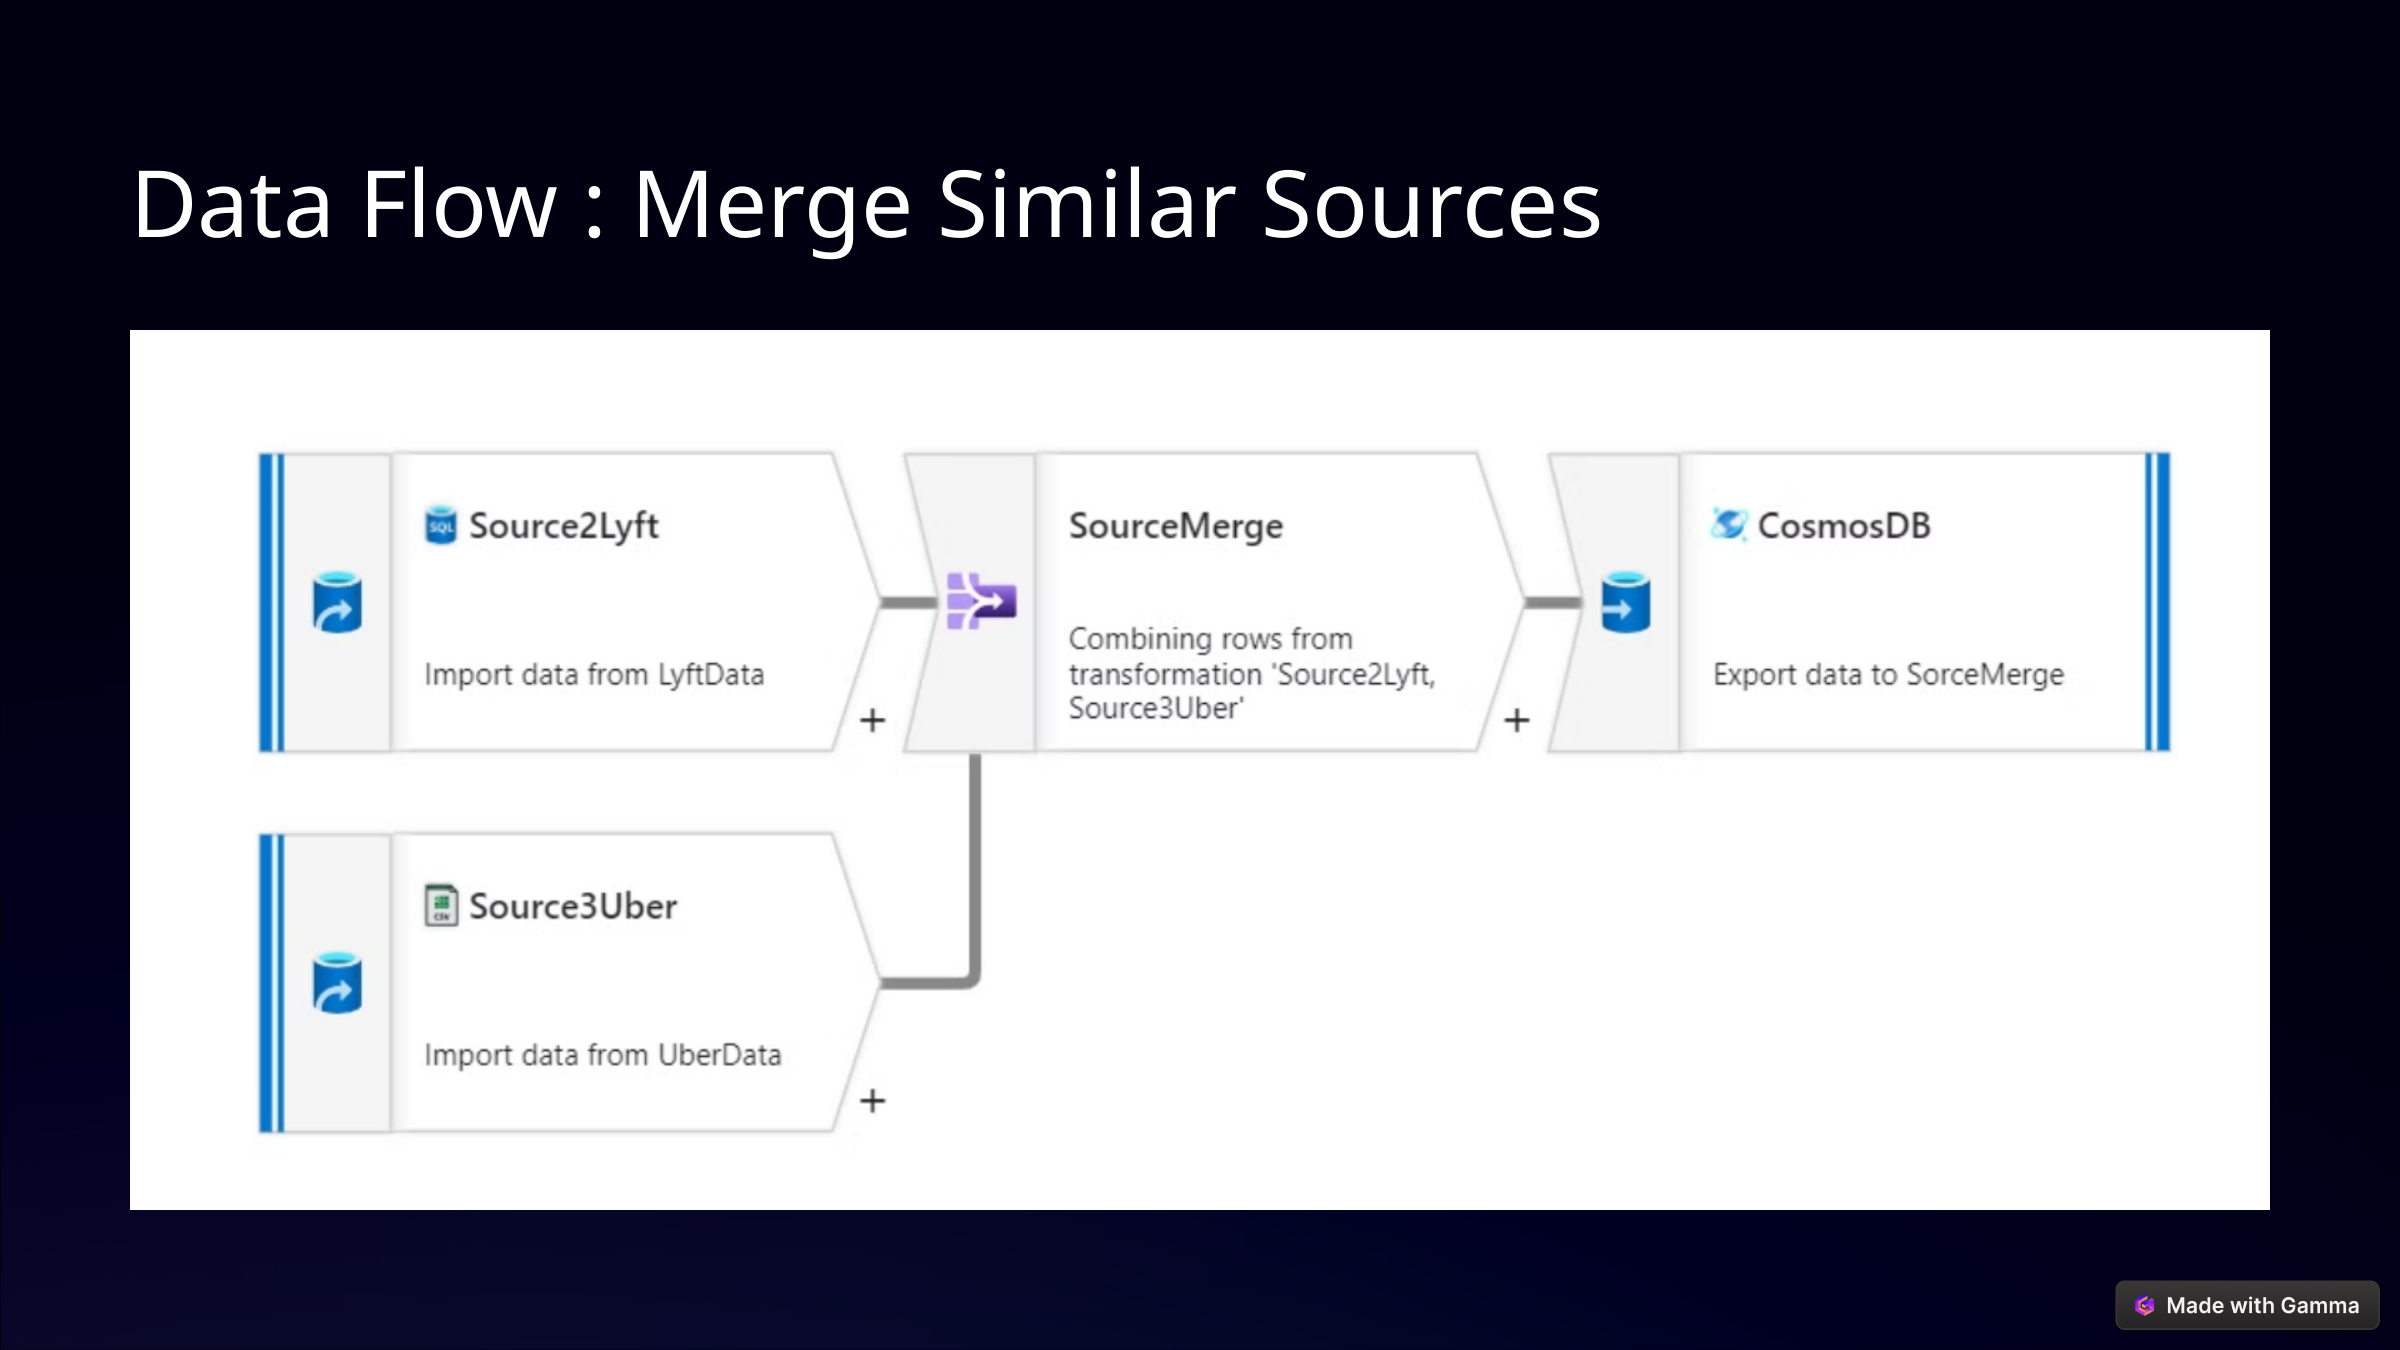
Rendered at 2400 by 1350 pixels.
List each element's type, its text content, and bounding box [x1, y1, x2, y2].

picture [2106, 1271, 2389, 1339]
picture [130, 330, 2270, 1210]
text_box Data Flow : Merge Similar Sources [130, 140, 1557, 257]
